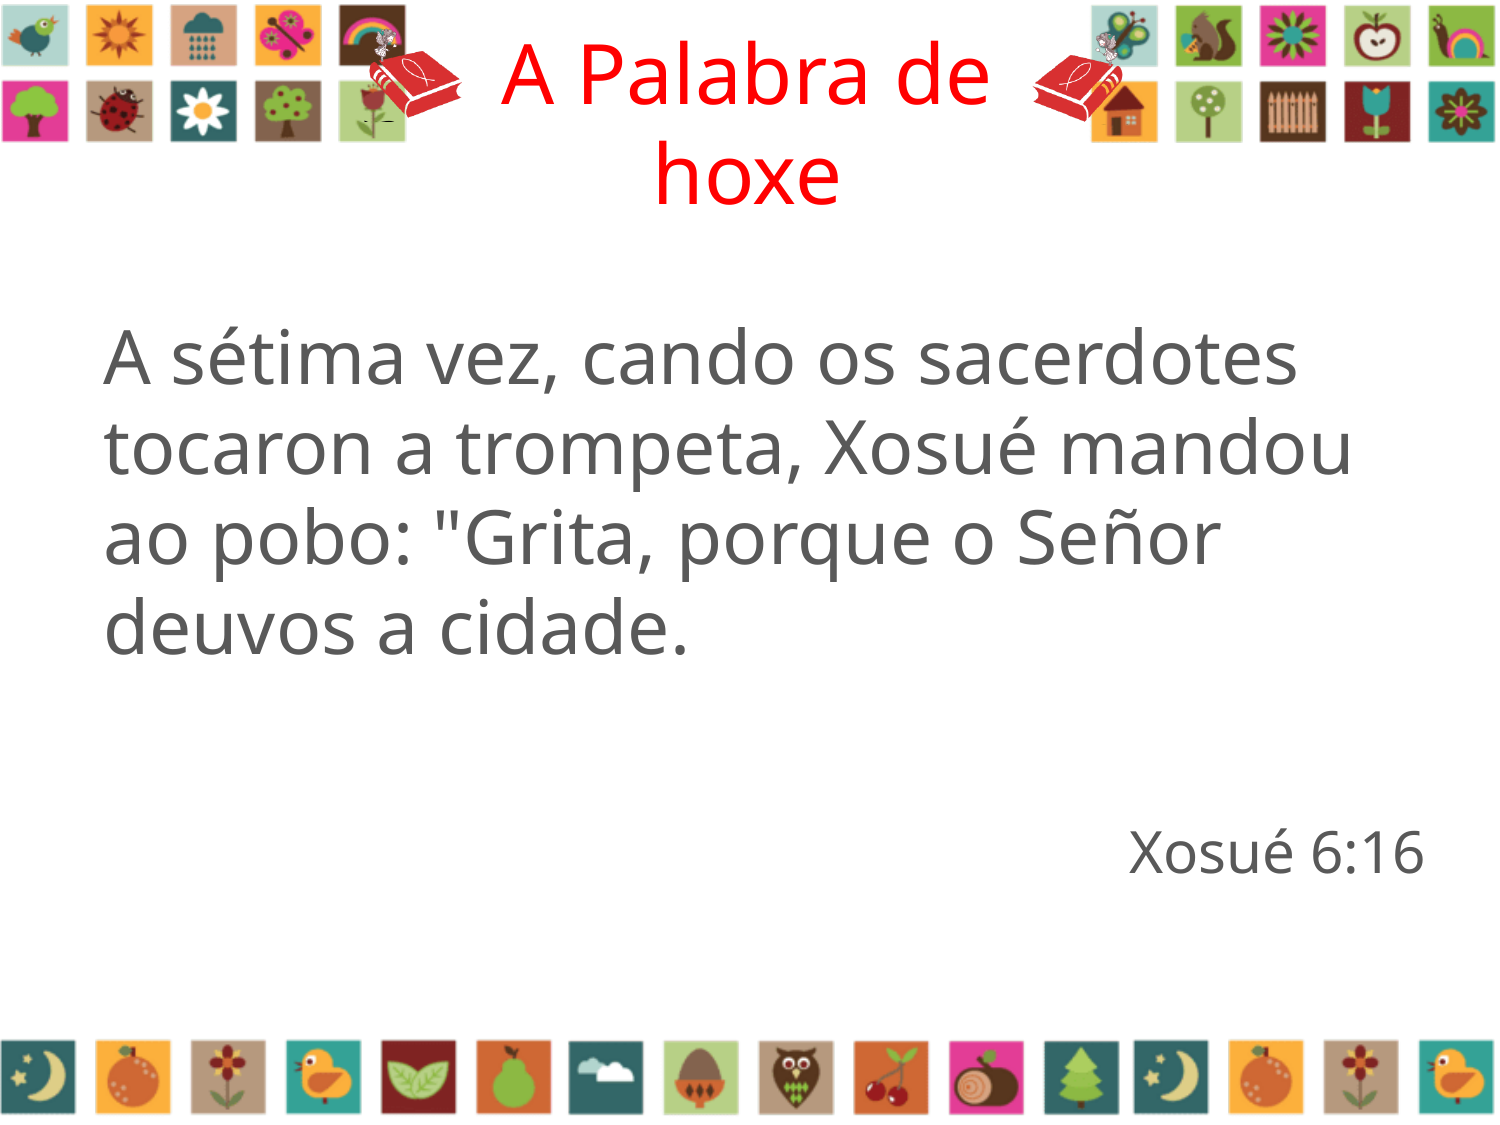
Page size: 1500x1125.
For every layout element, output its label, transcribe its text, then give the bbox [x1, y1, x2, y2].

text_box A sétima vez, cando os sacerdotes tocaron a trompeta, Xosué mandou ao pobo: "Grita, porque o Señor deuvos a cidade. [88, 302, 1436, 678]
picture [1000, 3, 1500, 150]
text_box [0, 1028, 1500, 1118]
picture [0, 3, 494, 150]
text_box A Palabra de hoxe [414, 13, 1080, 229]
text_box Xosué 6:16 [808, 807, 1441, 893]
